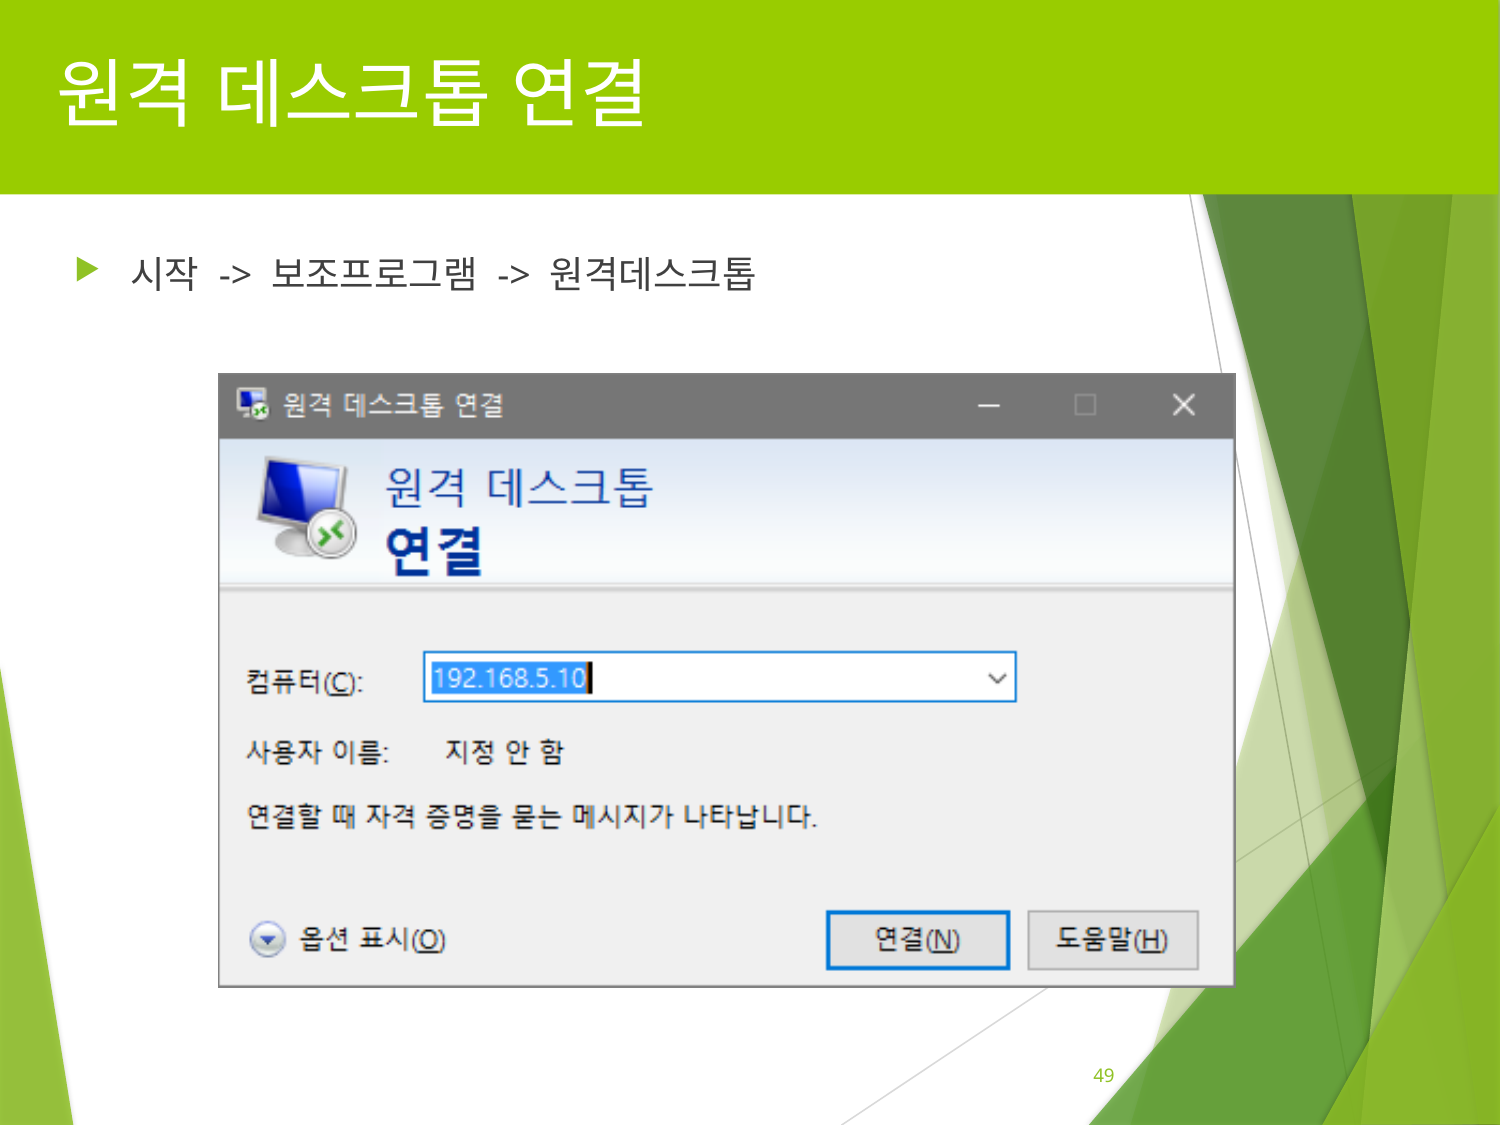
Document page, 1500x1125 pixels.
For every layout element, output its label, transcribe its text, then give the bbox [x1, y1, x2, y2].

picture [217, 372, 1236, 989]
title 원격 데스크톱 연결 [41, 38, 1471, 173]
slide_number 49 [1045, 1046, 1130, 1107]
list 시작 -> 보조프로그램 -> 원격데스크톱 [59, 243, 1436, 1000]
